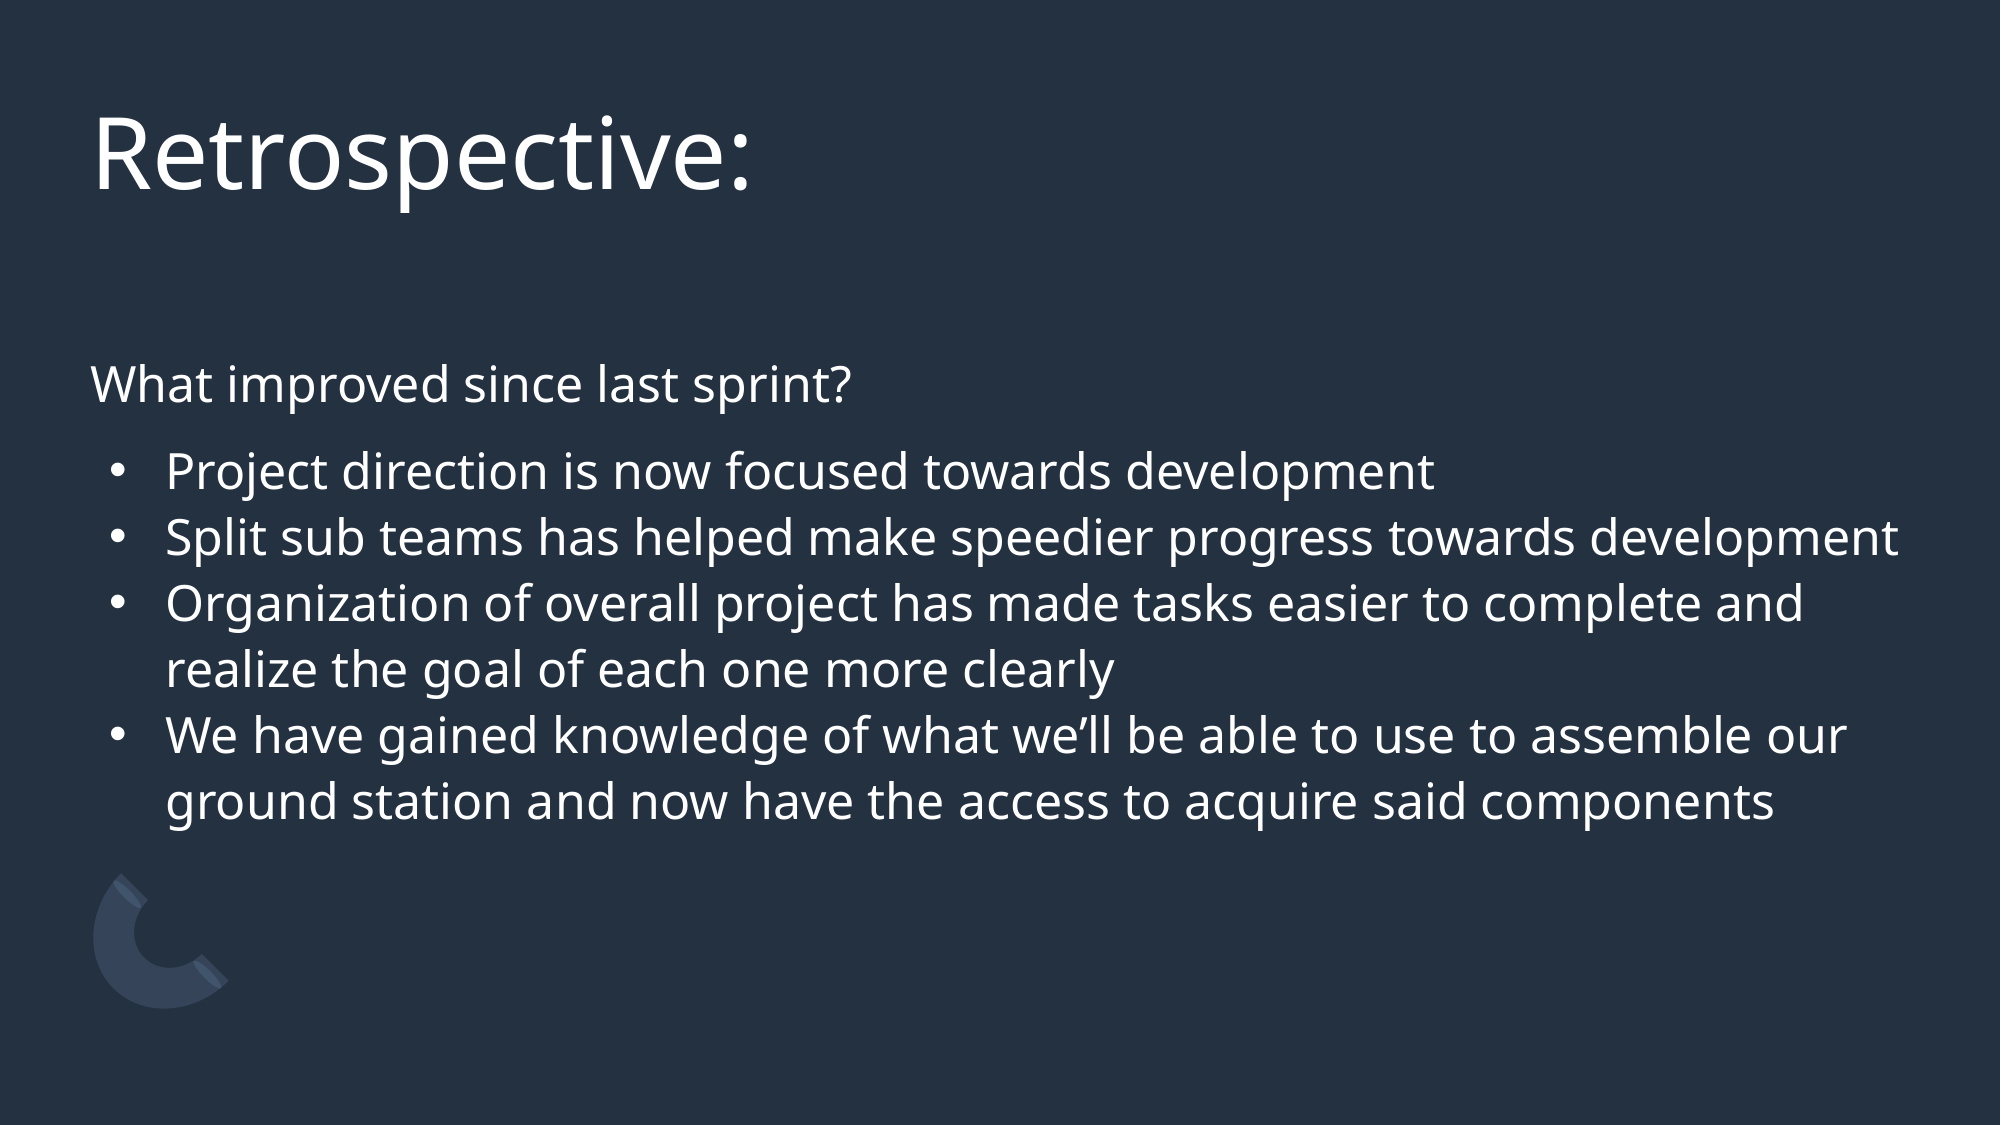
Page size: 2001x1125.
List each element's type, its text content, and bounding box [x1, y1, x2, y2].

list What improved since last sprint? Project direction is now focused towards development Split sub teams has helped make speedier progress towards development Organization of overall project has made tasks easier to complete and realize the goal of each one more clearly We have gained knowledge of what we’ll be able to use to assemble our ground station and now have the access to acquire said components [90, 346, 1910, 1000]
title Retrospective: [90, 90, 1910, 309]
